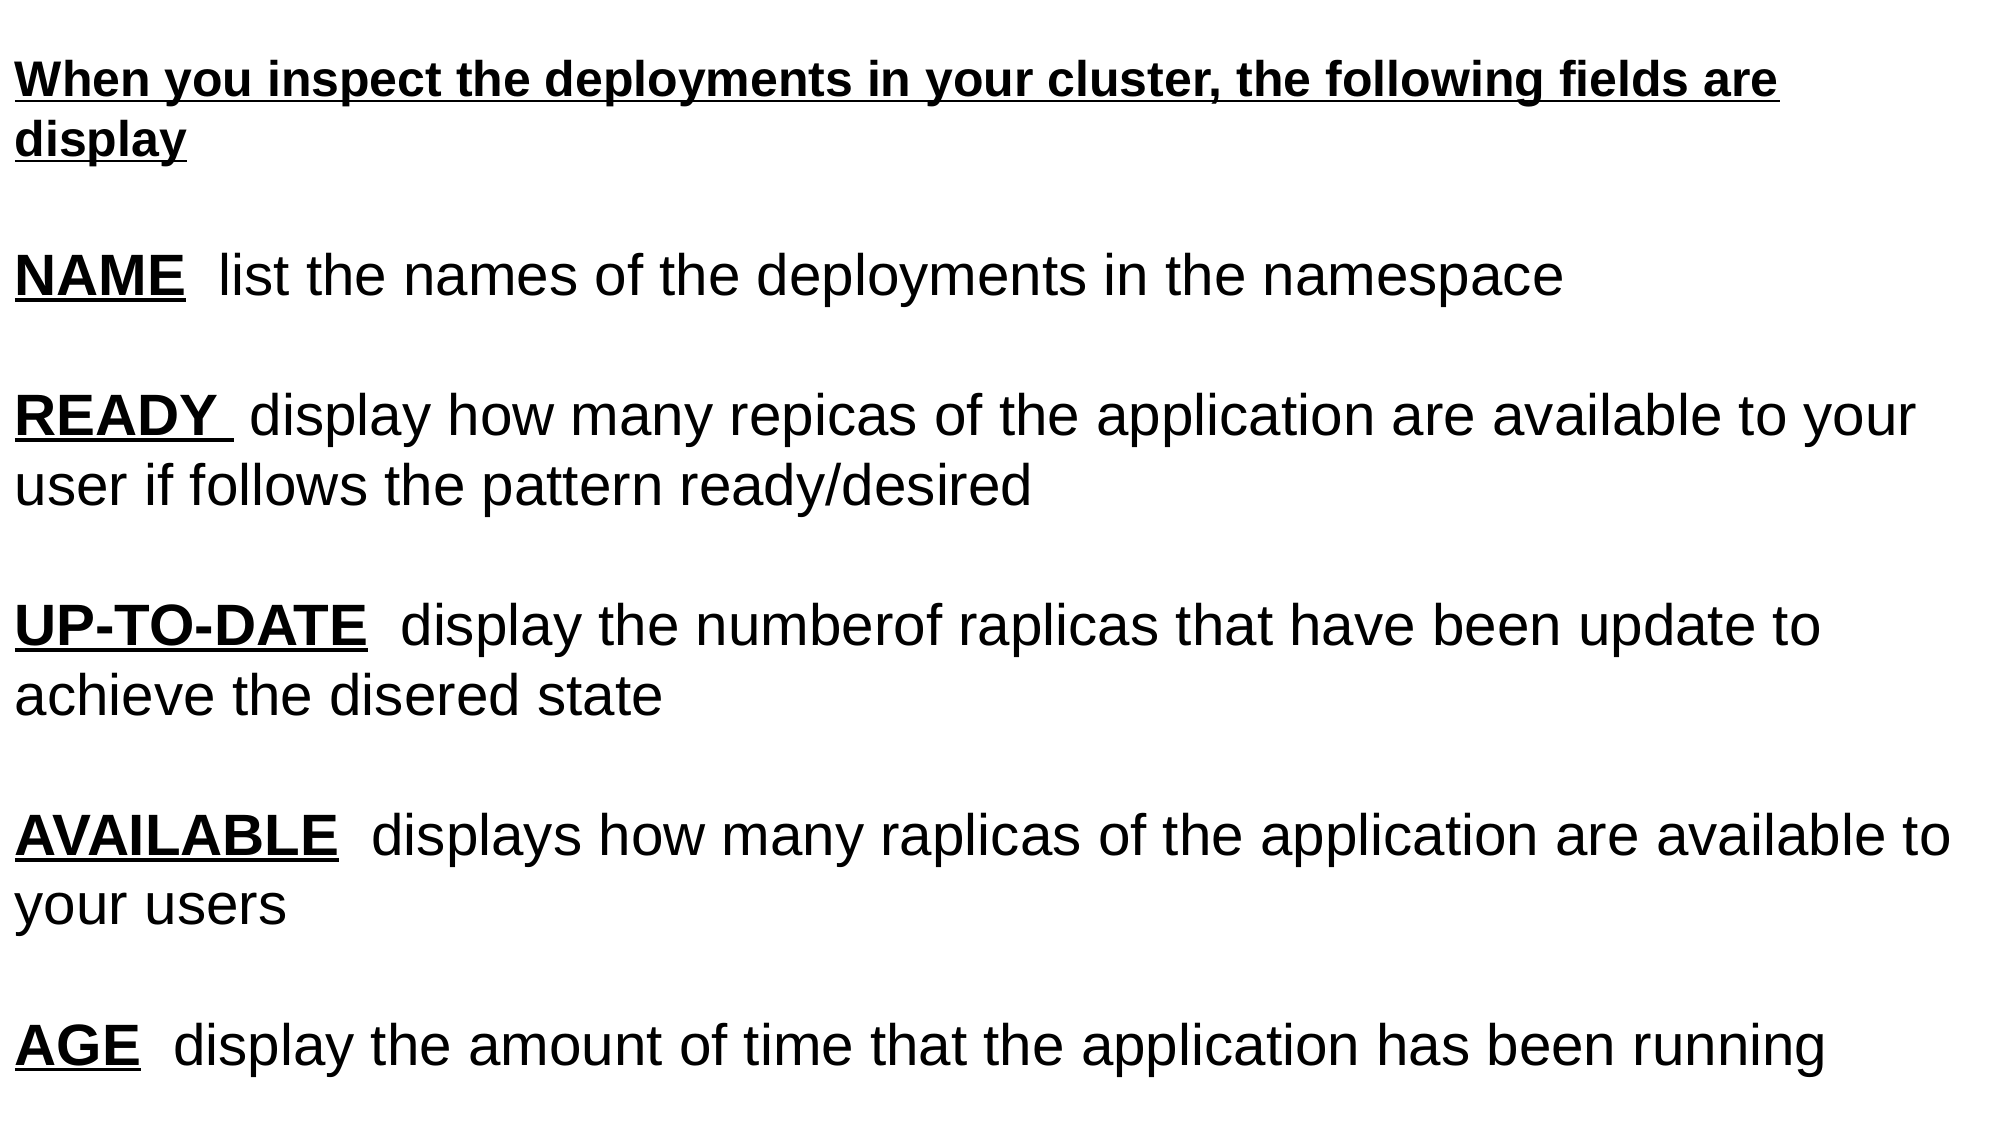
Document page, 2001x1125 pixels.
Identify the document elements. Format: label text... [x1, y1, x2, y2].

text_box When you inspect the deployments in your cluster, the following fields are display NAME list the names of the deployments in the namespace READY display how many repicas of the application are available to your user if follows the pattern ready/desired UP-TO-DATE display the numberof raplicas that have been update to achieve the disered state AVAILABLE displays how many raplicas of the application are available to your users AGE display the amount of time that the application has been running [0, 39, 1980, 1085]
